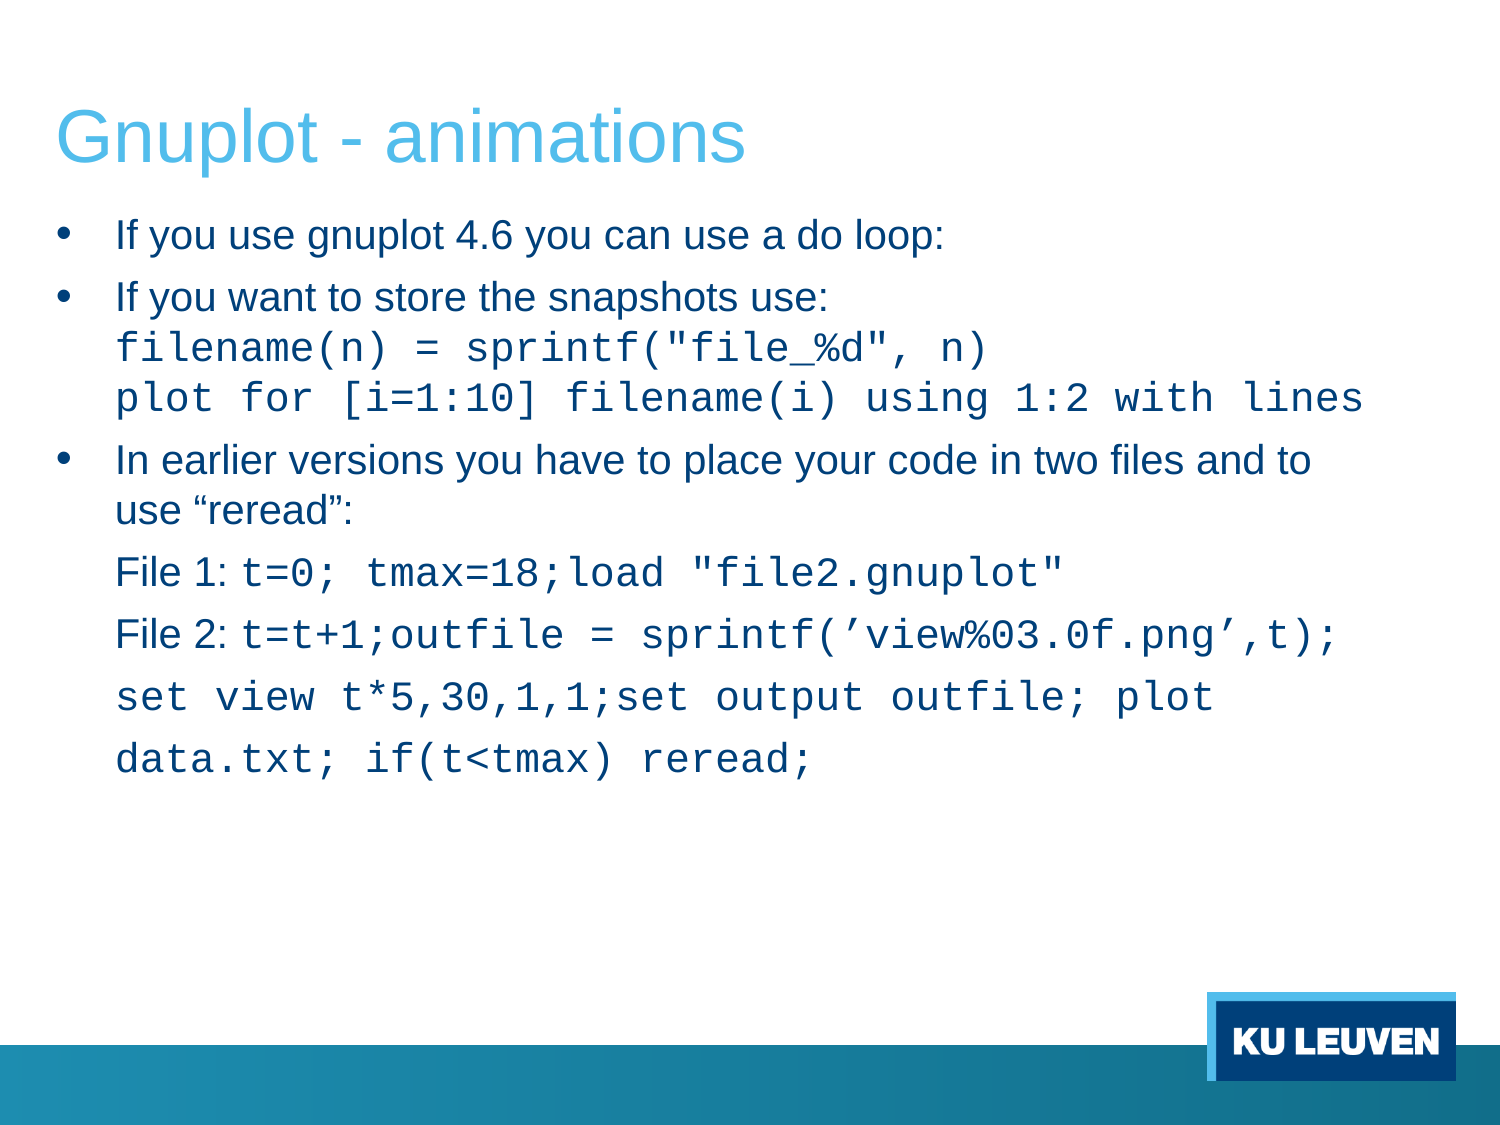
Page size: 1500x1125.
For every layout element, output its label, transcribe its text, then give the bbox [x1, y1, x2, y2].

picture [1207, 992, 1456, 1081]
list If you use gnuplot 4.6 you can use a do loop: If you want to store the snapshots use: filename(n) = sprintf("file_%d", n) plot for [i=1:10] filename(i) using 1:2 with lines In earlier versions you have to place your code in two files and to use “reread”: File 1: t=0; tmax=18;load "file2.gnuplot" File 2: t=t+1;outfile = sprintf(’view%03.0f.png’,t); set view t*5,30,1,1;set output outfile; plot data.txt; if(t<tmax) reread; [55, 208, 1381, 980]
title Gnuplot - animations [55, 29, 1456, 178]
